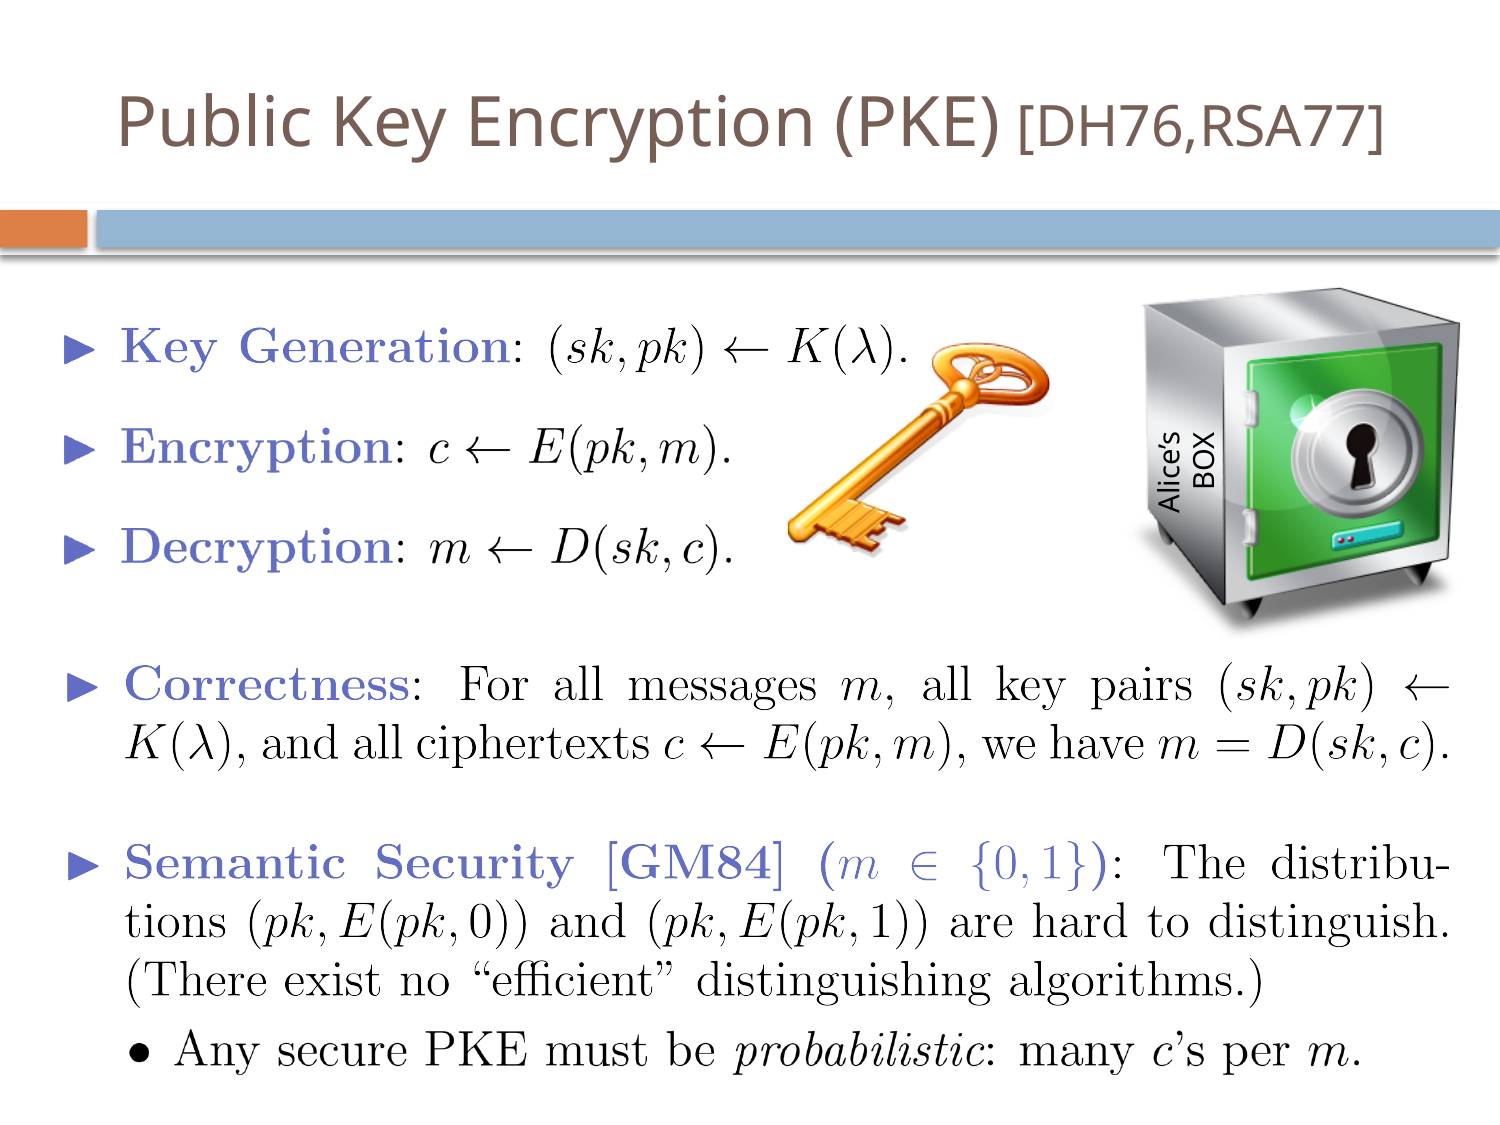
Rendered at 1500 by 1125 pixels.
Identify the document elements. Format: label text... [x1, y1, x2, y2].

picture [64, 424, 730, 476]
picture [68, 841, 1450, 1009]
picture [64, 524, 732, 576]
picture [67, 662, 1449, 771]
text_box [1106, 258, 1500, 638]
picture [129, 1029, 1359, 1076]
picture [64, 309, 1059, 591]
title Public Key Encryption (PKE) [DH76,RSA77] [100, 37, 1438, 200]
